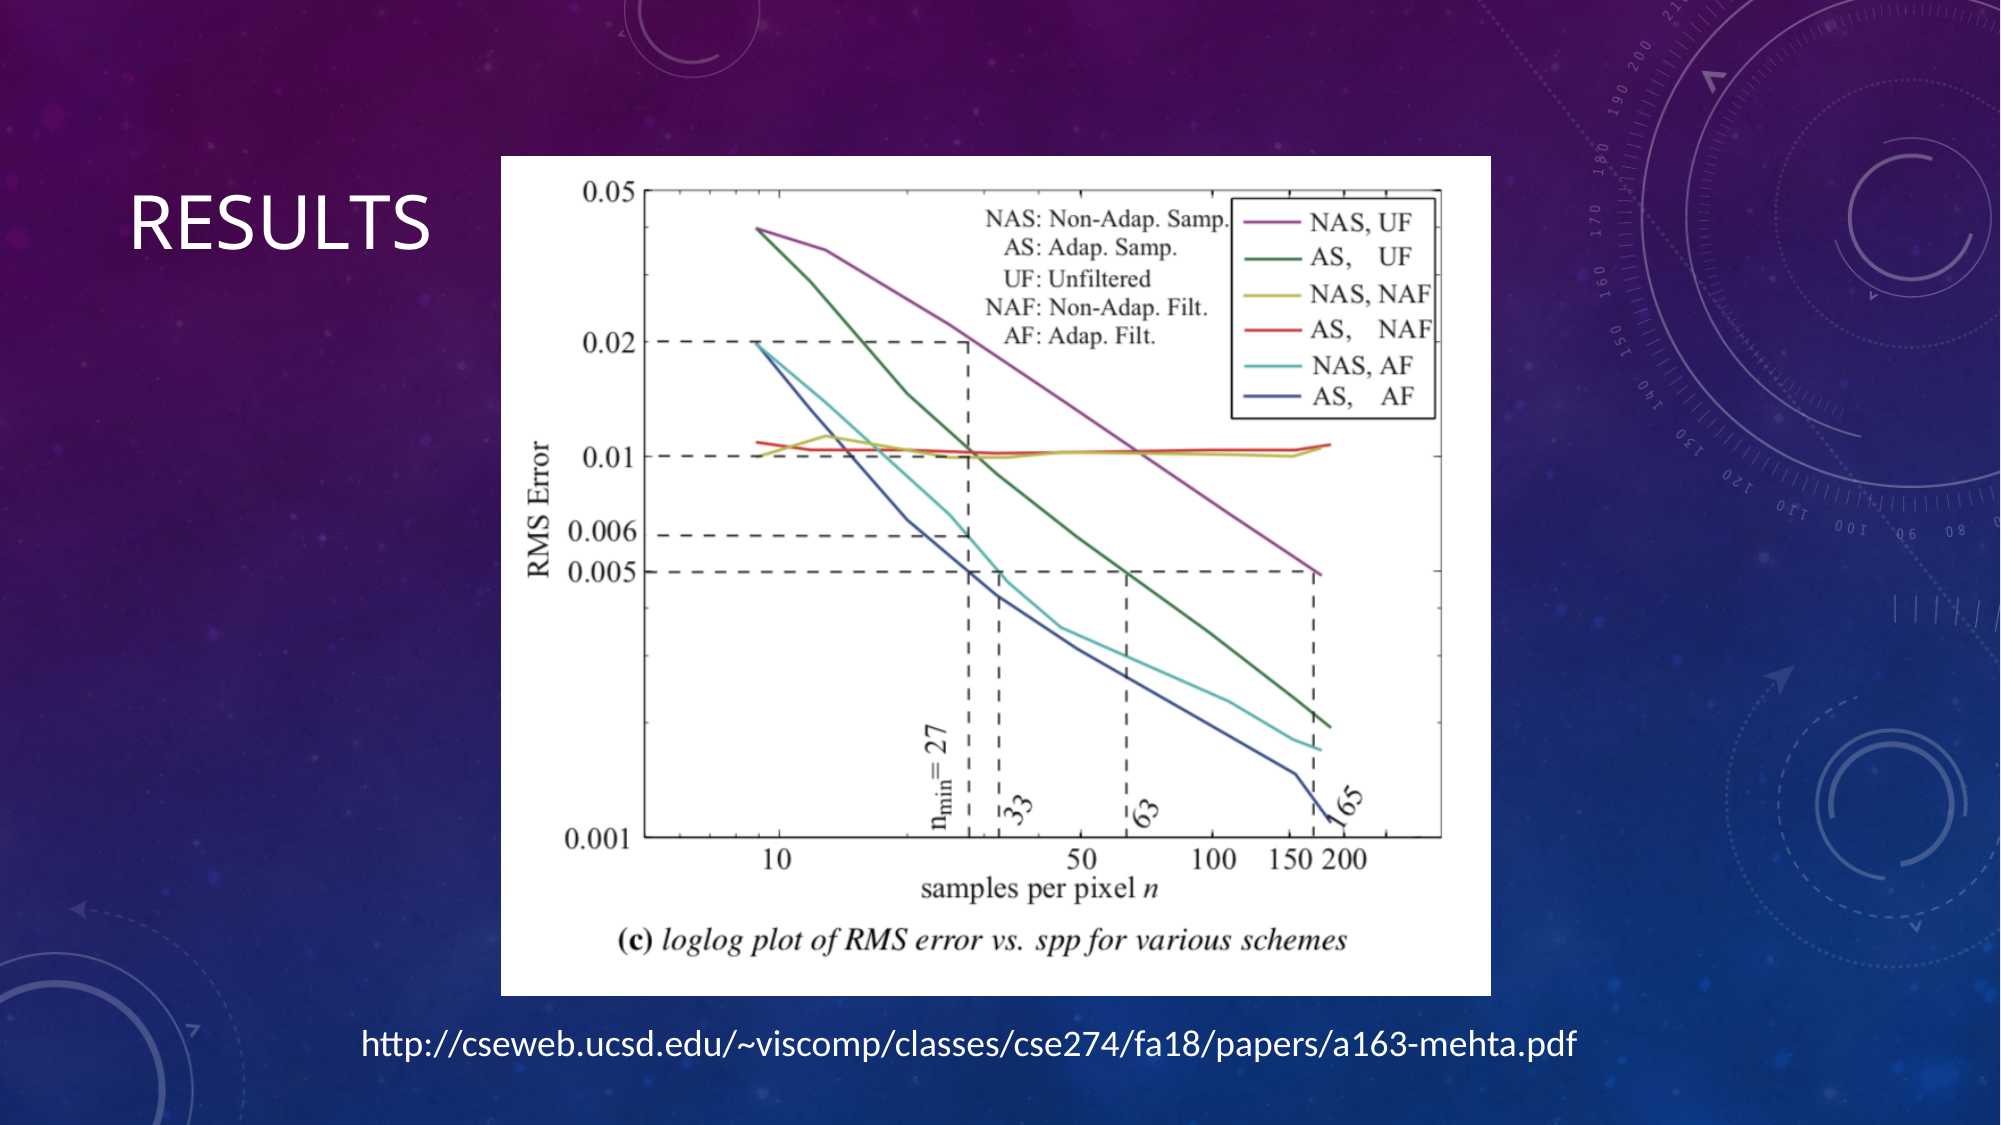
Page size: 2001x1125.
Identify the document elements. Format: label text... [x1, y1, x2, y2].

picture [0, 0, 2001, 1125]
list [501, 156, 1491, 996]
text_box http://cseweb.ucsd.edu/~viscomp/classes/cse274/fa18/papers/a163-mehta.pdf [346, 1011, 1654, 1072]
title Results [112, 99, 1775, 339]
